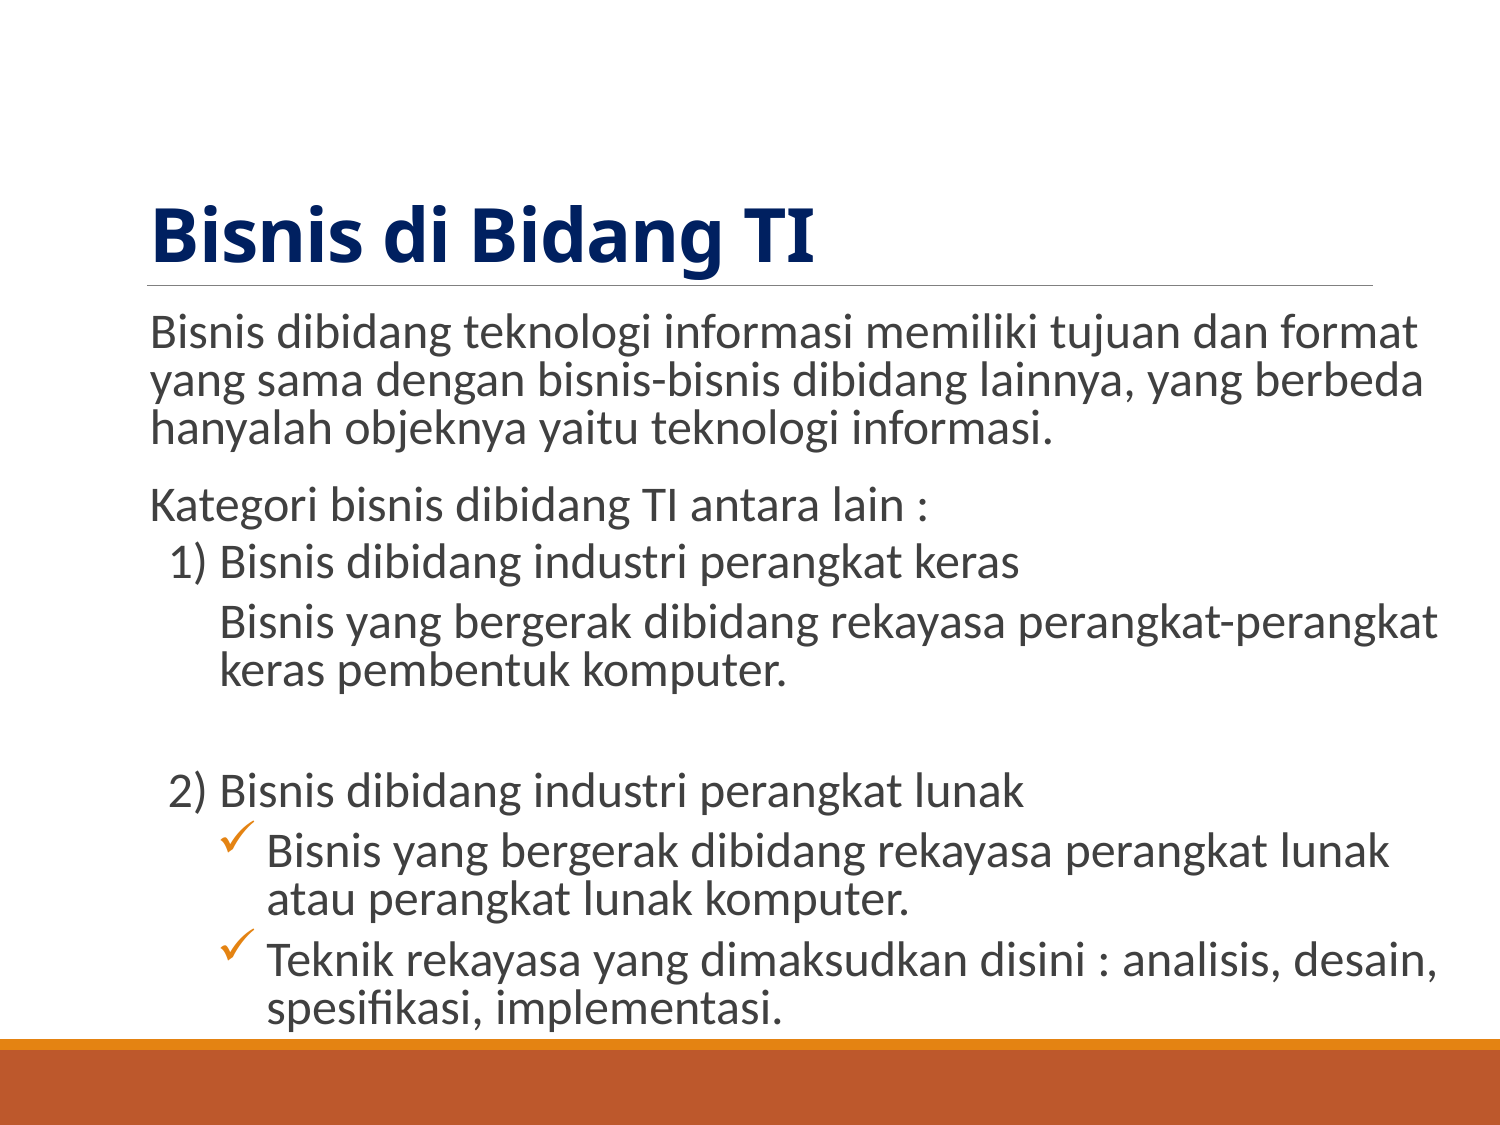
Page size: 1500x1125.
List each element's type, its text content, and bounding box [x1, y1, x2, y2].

title Bisnis di Bidang TI [134, 47, 1373, 285]
list Bisnis dibidang teknologi informasi memiliki tujuan dan format yang sama dengan bisnis-bisnis dibidang lainnya, yang berbeda hanyalah objeknya yaitu teknologi informasi. Kategori bisnis dibidang TI antara lain : 1) Bisnis dibidang industri perangkat keras Bisnis yang bergerak dibidang rekayasa perangkat-perangkat keras pembentuk komputer. 2) Bisnis dibidang industri perangkat lunak Bisnis yang bergerak dibidang rekayasa perangkat lunak atau perangkat lunak komputer. Teknik rekayasa yang dimaksudkan disini : analisis, desain, spesifikasi, implementasi. [134, 302, 1459, 963]
